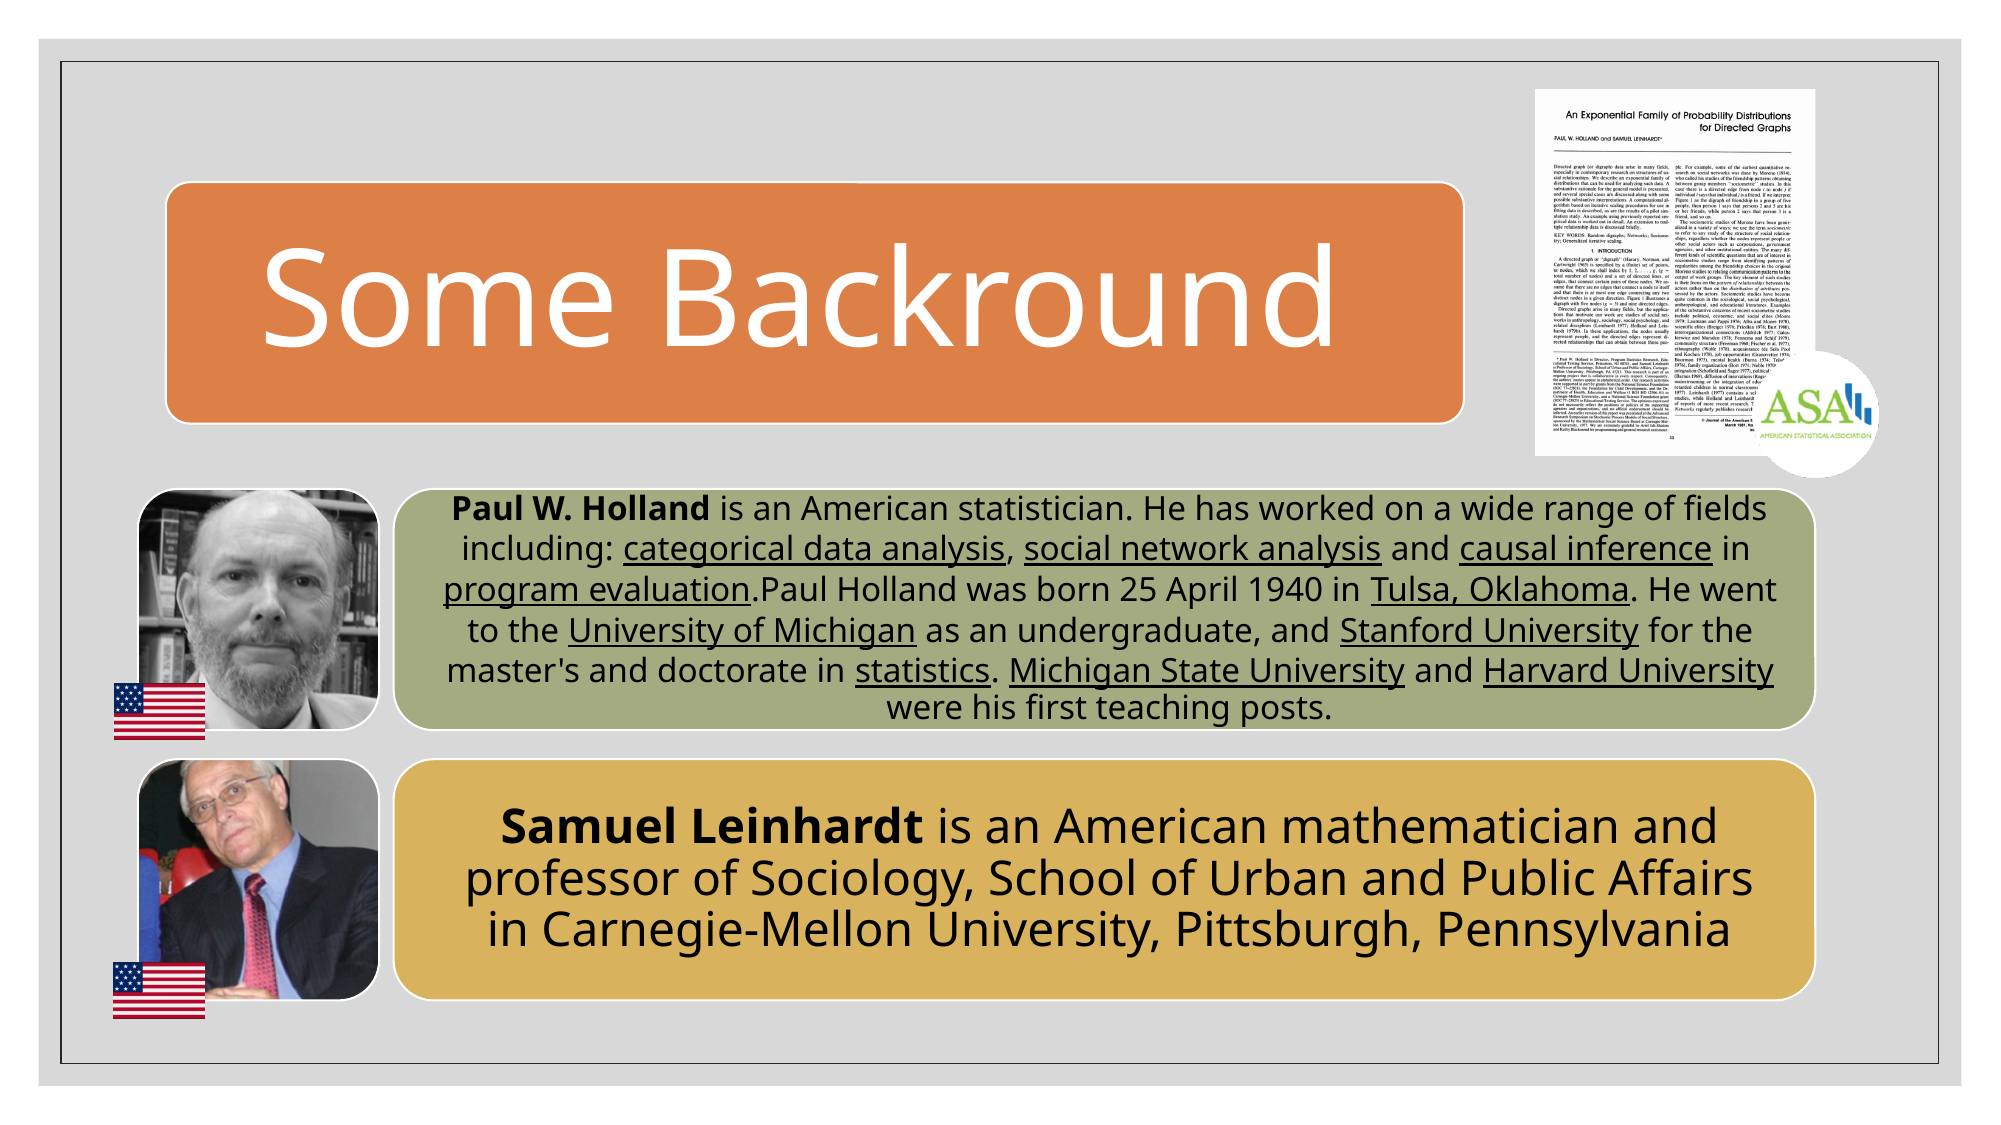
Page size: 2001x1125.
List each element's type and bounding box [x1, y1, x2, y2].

picture [113, 962, 205, 1019]
picture [114, 683, 205, 740]
picture [1534, 89, 1879, 478]
text_box [137, 119, 1816, 1085]
